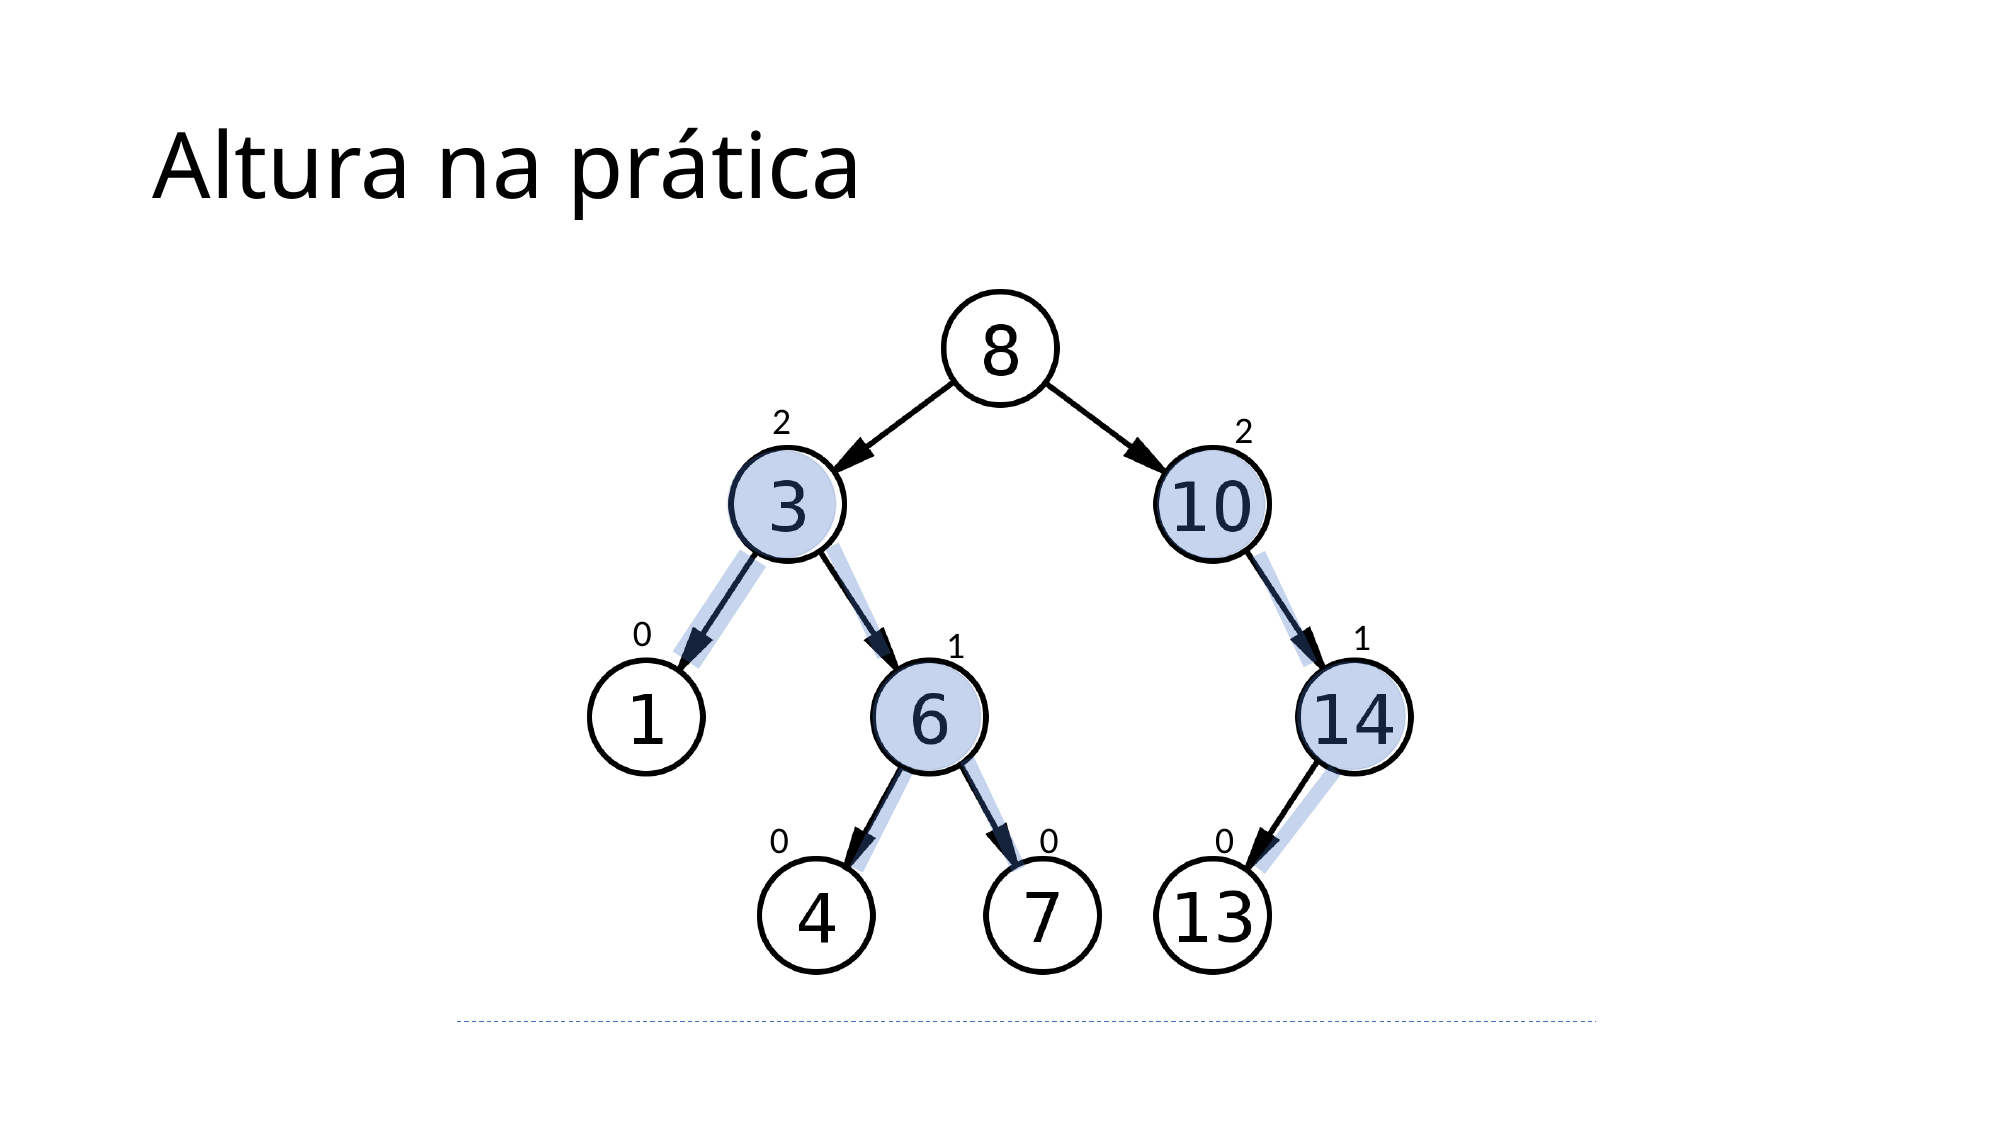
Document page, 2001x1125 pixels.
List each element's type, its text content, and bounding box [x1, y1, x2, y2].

title Altura na prática [137, 59, 1863, 278]
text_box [966, 759, 1019, 870]
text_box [856, 770, 907, 870]
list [574, 277, 1425, 986]
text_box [685, 558, 754, 661]
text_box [1258, 553, 1311, 664]
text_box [832, 545, 885, 656]
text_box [1259, 769, 1336, 870]
